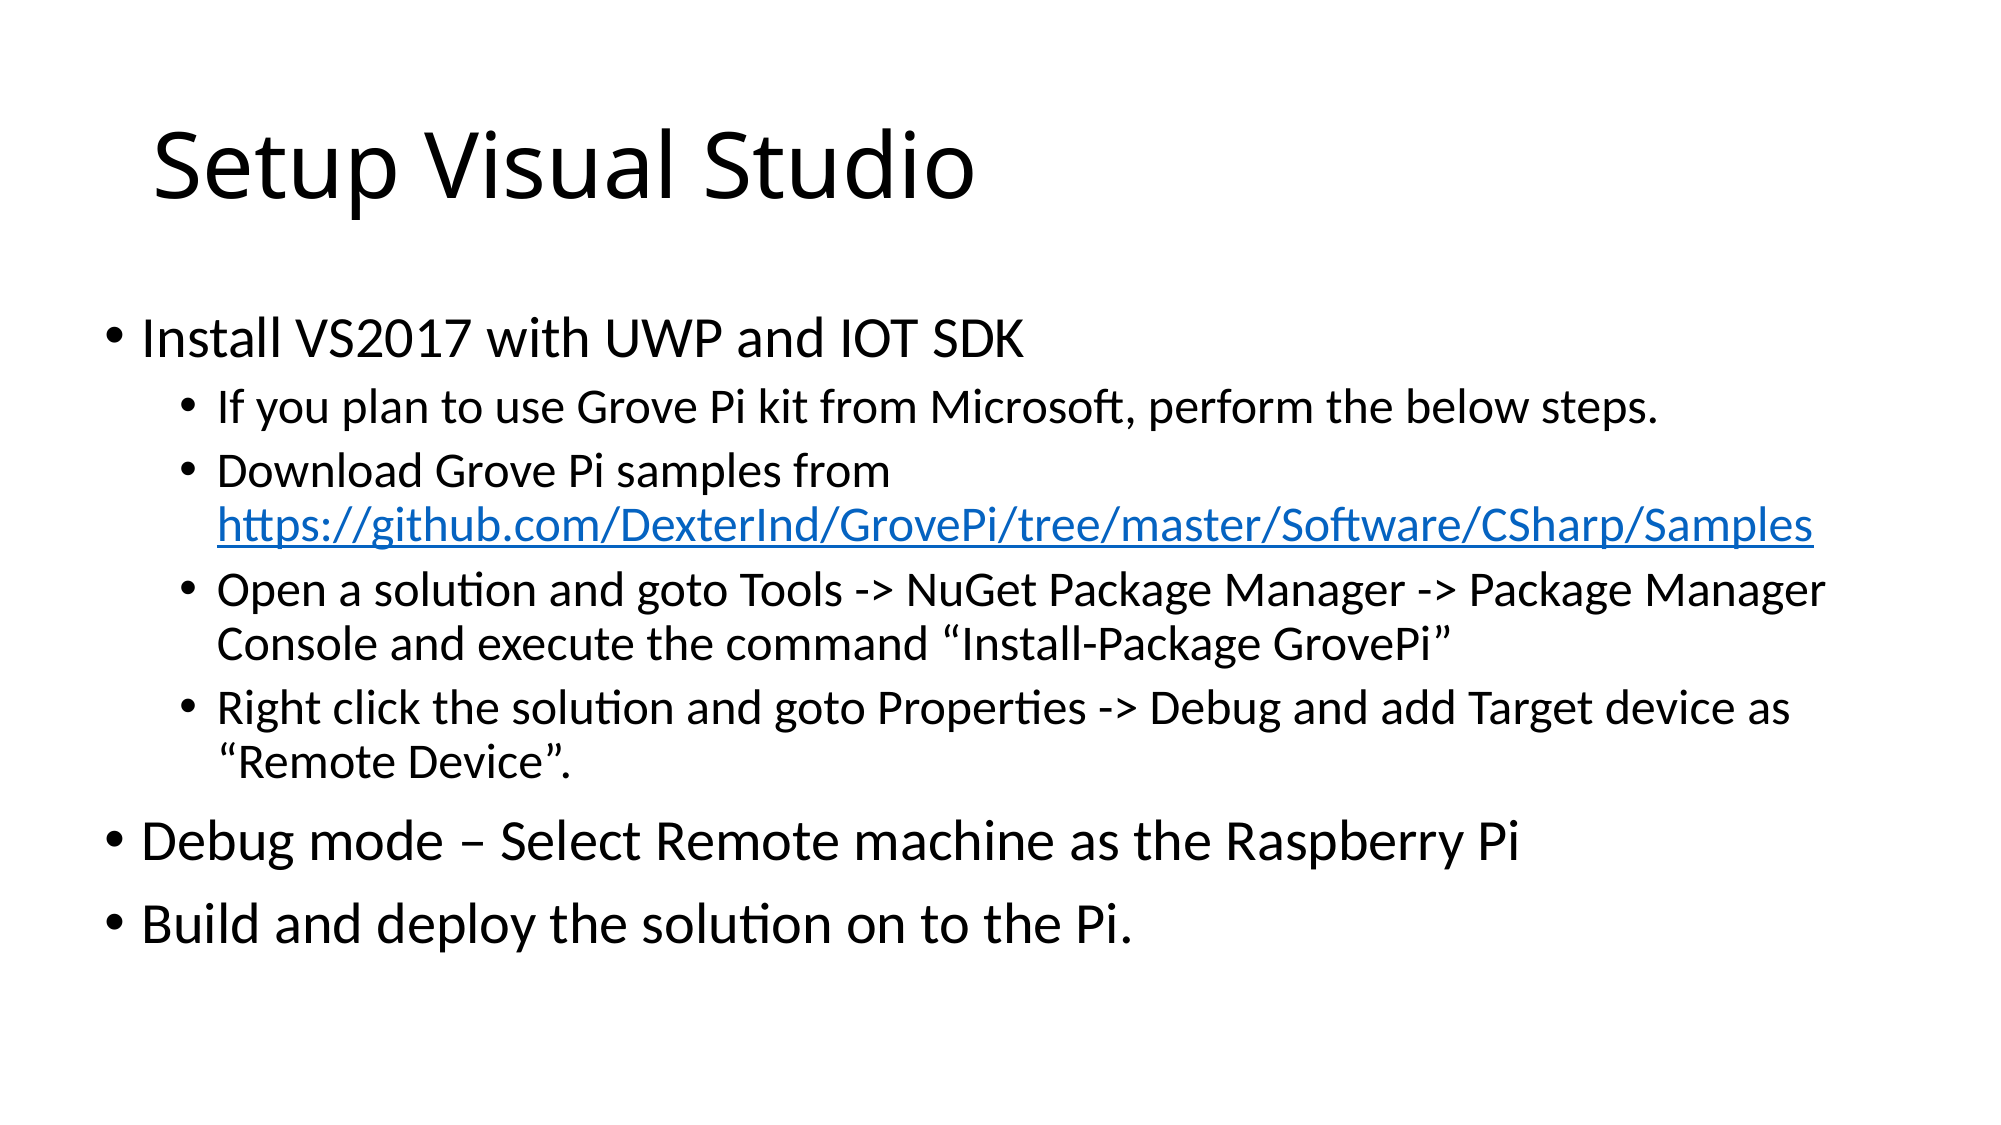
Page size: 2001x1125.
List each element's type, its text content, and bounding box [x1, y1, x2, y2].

list Install VS2017 with UWP and IOT SDK If you plan to use Grove Pi kit from Microsoft, perform the below steps. Download Grove Pi samples from https://github.com/DexterInd/GrovePi/tree/master/Software/CSharp/Samples Open a solution and goto Tools -> NuGet Package Manager -> Package Manager Console and execute the command “Install-Package GrovePi” Right click the solution and goto Properties -> Debug and add Target device as “Remote Device”. Debug mode – Select Remote machine as the Raspberry Pi Build and deploy the solution on to the Pi. [89, 299, 1863, 1014]
title Setup Visual Studio [137, 59, 1863, 278]
